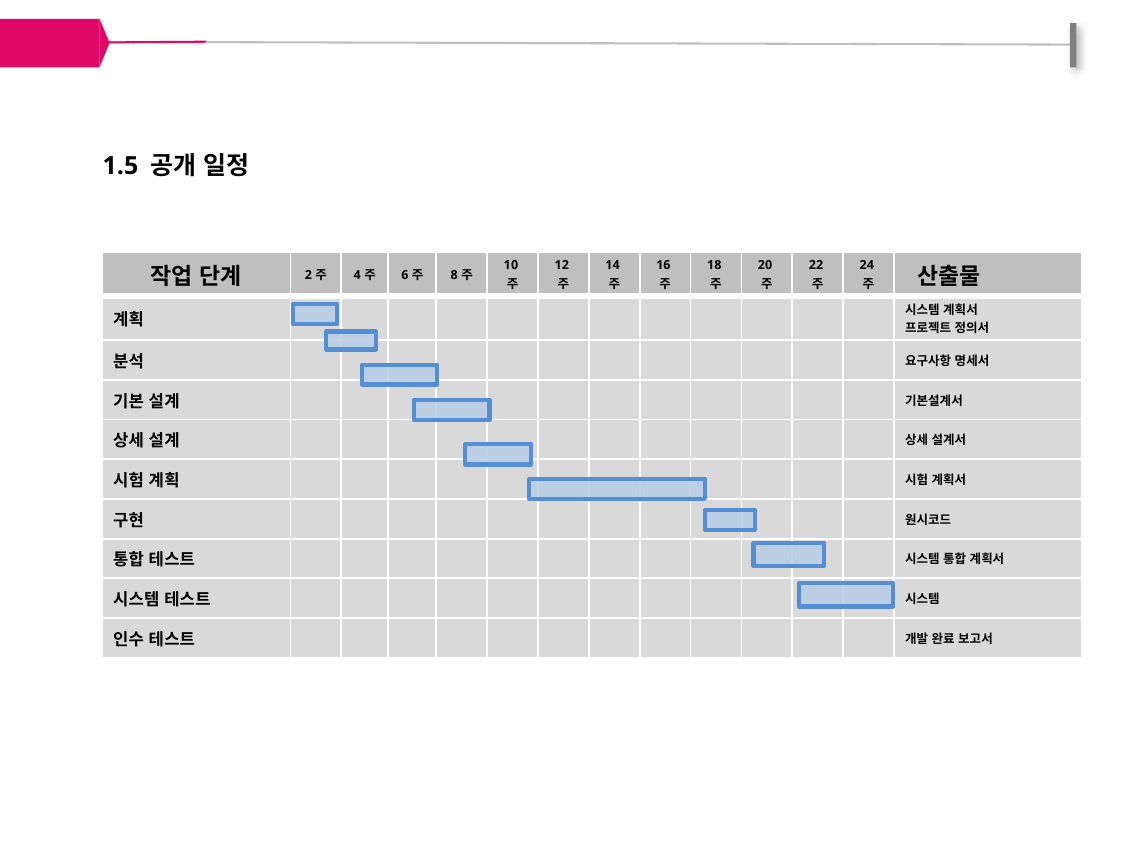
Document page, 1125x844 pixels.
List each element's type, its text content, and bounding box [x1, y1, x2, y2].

table_cell [488, 619, 537, 657]
table_cell [793, 341, 842, 379]
table_cell [793, 420, 842, 458]
table_cell [342, 619, 387, 657]
table_cell [793, 460, 842, 498]
table_cell [488, 540, 537, 577]
table_cell [437, 381, 486, 398]
table_cell 분석 [103, 341, 290, 379]
table_cell [691, 500, 741, 538]
table_cell [488, 460, 537, 498]
text_box [703, 508, 757, 532]
table_cell [389, 619, 435, 657]
table_cell [389, 460, 435, 498]
table_cell [742, 579, 791, 617]
table_cell [437, 422, 486, 458]
table_cell [742, 460, 791, 498]
table_cell 인수 테스트 [103, 619, 290, 657]
table_cell [691, 381, 741, 419]
table_cell [590, 501, 639, 538]
table_cell 상세 설계서 [895, 420, 1081, 458]
table_cell [291, 420, 340, 458]
table_cell [389, 500, 435, 538]
table_cell [742, 381, 791, 419]
table_header 8주 [437, 253, 486, 293]
table_cell [291, 500, 340, 538]
table_header 18주 [691, 253, 741, 293]
table_cell [488, 341, 537, 379]
table_cell [291, 460, 340, 498]
table_cell [590, 619, 639, 657]
table_cell 시스템 통합 계획서 [895, 540, 1081, 577]
table_cell [844, 500, 893, 538]
table_cell [742, 619, 791, 657]
table_cell [342, 540, 387, 577]
table_cell [539, 579, 588, 617]
table_cell [691, 341, 741, 379]
table_cell [844, 540, 893, 577]
table_header 2주 [291, 253, 340, 293]
table_cell [342, 420, 387, 458]
table_cell [488, 579, 537, 617]
table_header 16주 [641, 253, 690, 293]
table_cell [437, 540, 486, 577]
table_cell [437, 619, 486, 657]
table_cell [389, 299, 435, 339]
table_cell [691, 299, 741, 339]
table_cell [488, 381, 537, 419]
table_cell [742, 420, 791, 458]
table_cell [844, 609, 893, 617]
table_cell [641, 579, 690, 617]
table_cell [691, 460, 741, 498]
text_box [751, 541, 826, 568]
table_header 12주 [539, 253, 588, 293]
table_header 산출물 [895, 253, 1081, 293]
table_cell 개발 완료 보고서 [895, 619, 1081, 657]
table_cell [641, 460, 690, 477]
table_cell [641, 381, 690, 419]
table_cell [291, 341, 340, 379]
text_box [324, 329, 378, 352]
table_cell [844, 460, 893, 498]
table_cell [844, 381, 893, 419]
table_cell [488, 299, 537, 339]
table_cell [437, 579, 486, 617]
table_cell [539, 501, 588, 538]
table_cell [539, 299, 588, 339]
table_cell [539, 420, 588, 458]
table_header 20주 [742, 253, 791, 293]
table_cell [389, 420, 435, 458]
text_box [412, 398, 492, 422]
table_cell [641, 299, 690, 339]
table_cell 통합 테스트 [103, 540, 290, 577]
table_cell [691, 619, 741, 657]
text_box [360, 363, 439, 387]
table_cell [389, 540, 435, 577]
table_cell [437, 341, 486, 379]
table_cell [342, 299, 387, 339]
table_cell [437, 299, 486, 339]
table_cell [342, 381, 387, 419]
table_cell [437, 500, 486, 538]
table_cell 기본 설계 [103, 381, 290, 419]
table_header 24주 [844, 253, 893, 293]
table_cell [844, 420, 893, 458]
table_cell [844, 341, 893, 379]
table_cell [539, 619, 588, 657]
table_cell [590, 540, 639, 577]
text_box 1.5 공개 일정 [87, 141, 499, 187]
table_cell [291, 540, 340, 577]
table_cell 시스템 테스트 [103, 579, 290, 617]
table_cell [389, 387, 435, 419]
text_box [797, 581, 895, 609]
table_cell [793, 579, 842, 617]
table_cell [437, 460, 486, 498]
table_cell [641, 341, 690, 379]
table_cell 시험 계획 [103, 460, 290, 498]
table_cell [342, 460, 387, 498]
table_cell [590, 299, 639, 339]
table_header 작업 단계 [103, 253, 290, 293]
table_cell 시험 계획서 [895, 460, 1081, 498]
table_cell [742, 500, 791, 538]
table_cell [742, 341, 791, 379]
table_cell [539, 341, 588, 379]
table_cell [844, 299, 893, 339]
table_cell [291, 299, 340, 339]
table_cell [641, 420, 690, 458]
table_cell [291, 619, 340, 657]
table_cell [291, 381, 340, 419]
table_cell 기본설계서 [895, 381, 1081, 419]
table_cell [691, 579, 741, 617]
table_cell [844, 619, 893, 657]
table_cell [691, 540, 741, 577]
table_cell [691, 420, 741, 458]
table_header 6주 [389, 253, 435, 293]
table_cell [488, 420, 537, 458]
table_cell [389, 579, 435, 617]
table_header 14주 [590, 253, 639, 293]
table_cell [539, 460, 588, 477]
table_cell 시스템 계획서 프로젝트 정의서 [895, 299, 1081, 339]
table_cell [342, 500, 387, 538]
table_cell [342, 341, 387, 379]
table_cell [793, 381, 842, 419]
table_cell [793, 500, 842, 538]
table_cell [742, 299, 791, 339]
table_cell 시스템 [895, 579, 1081, 617]
table_cell [488, 500, 537, 538]
table_cell 상세 설계 [103, 420, 290, 458]
table_cell [590, 420, 639, 458]
table_cell [590, 381, 639, 419]
table_cell 요구사항 명세서 [895, 341, 1081, 379]
table_cell [641, 501, 690, 538]
table_header 4주 [342, 253, 387, 293]
table_cell [590, 460, 639, 477]
table_cell [291, 579, 340, 617]
table_cell [590, 341, 639, 379]
text_box [527, 477, 707, 501]
table_cell [742, 540, 791, 577]
table_cell [539, 540, 588, 577]
table_cell [539, 381, 588, 419]
table_cell [793, 619, 842, 657]
table_cell 계획 [103, 299, 290, 339]
table_cell [793, 299, 842, 339]
table_header 10주 [488, 253, 537, 293]
table_cell [641, 619, 690, 657]
table_cell 원시코드 [895, 500, 1081, 538]
table_cell [793, 540, 842, 577]
table_cell 구현 [103, 500, 290, 538]
table_cell [342, 579, 387, 617]
text_box [463, 442, 533, 467]
table_cell [389, 341, 435, 363]
table_cell [590, 579, 639, 617]
table_header 22주 [793, 253, 842, 293]
text_box [291, 302, 339, 326]
table_cell [641, 540, 690, 577]
